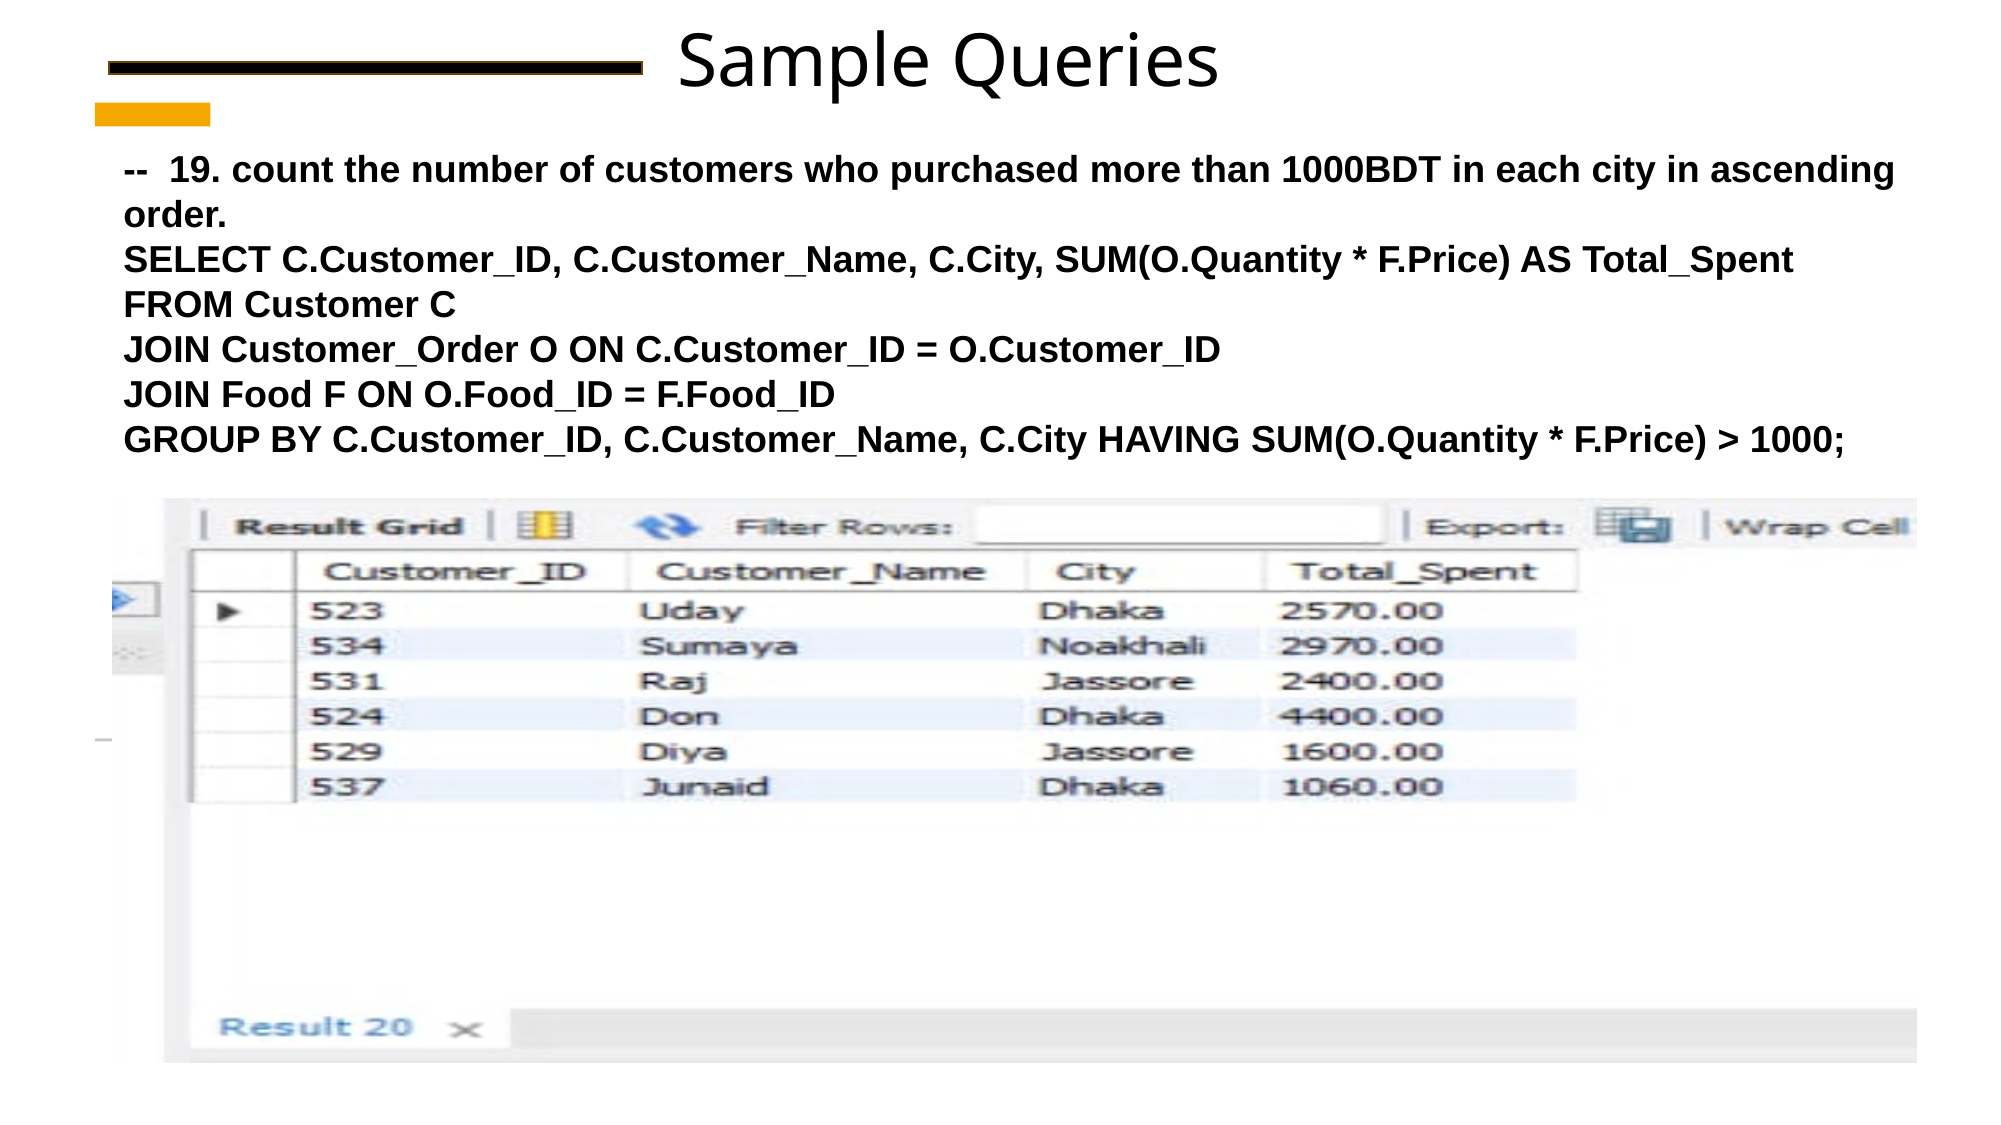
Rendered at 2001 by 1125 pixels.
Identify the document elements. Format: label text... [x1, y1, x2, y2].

title Sample Queries [581, 15, 1317, 110]
text_box -- 19. count the number of customers who purchased more than 1000BDT in each city in ascending order. SELECT C.Customer_ID, C.Customer_Name, C.City, SUM(O.Quantity * F.Price) AS Total_Spent FROM Customer C JOIN Customer_Order O ON C.Customer_ID = O.Customer_ID JOIN Food F ON O.Food_ID = F.Food_ID GROUP BY C.Customer_ID, C.Customer_Name, C.City HAVING SUM(O.Quantity * F.Price) > 1000; [108, 137, 1919, 468]
picture [111, 498, 1917, 1063]
text_box [108, 61, 643, 75]
